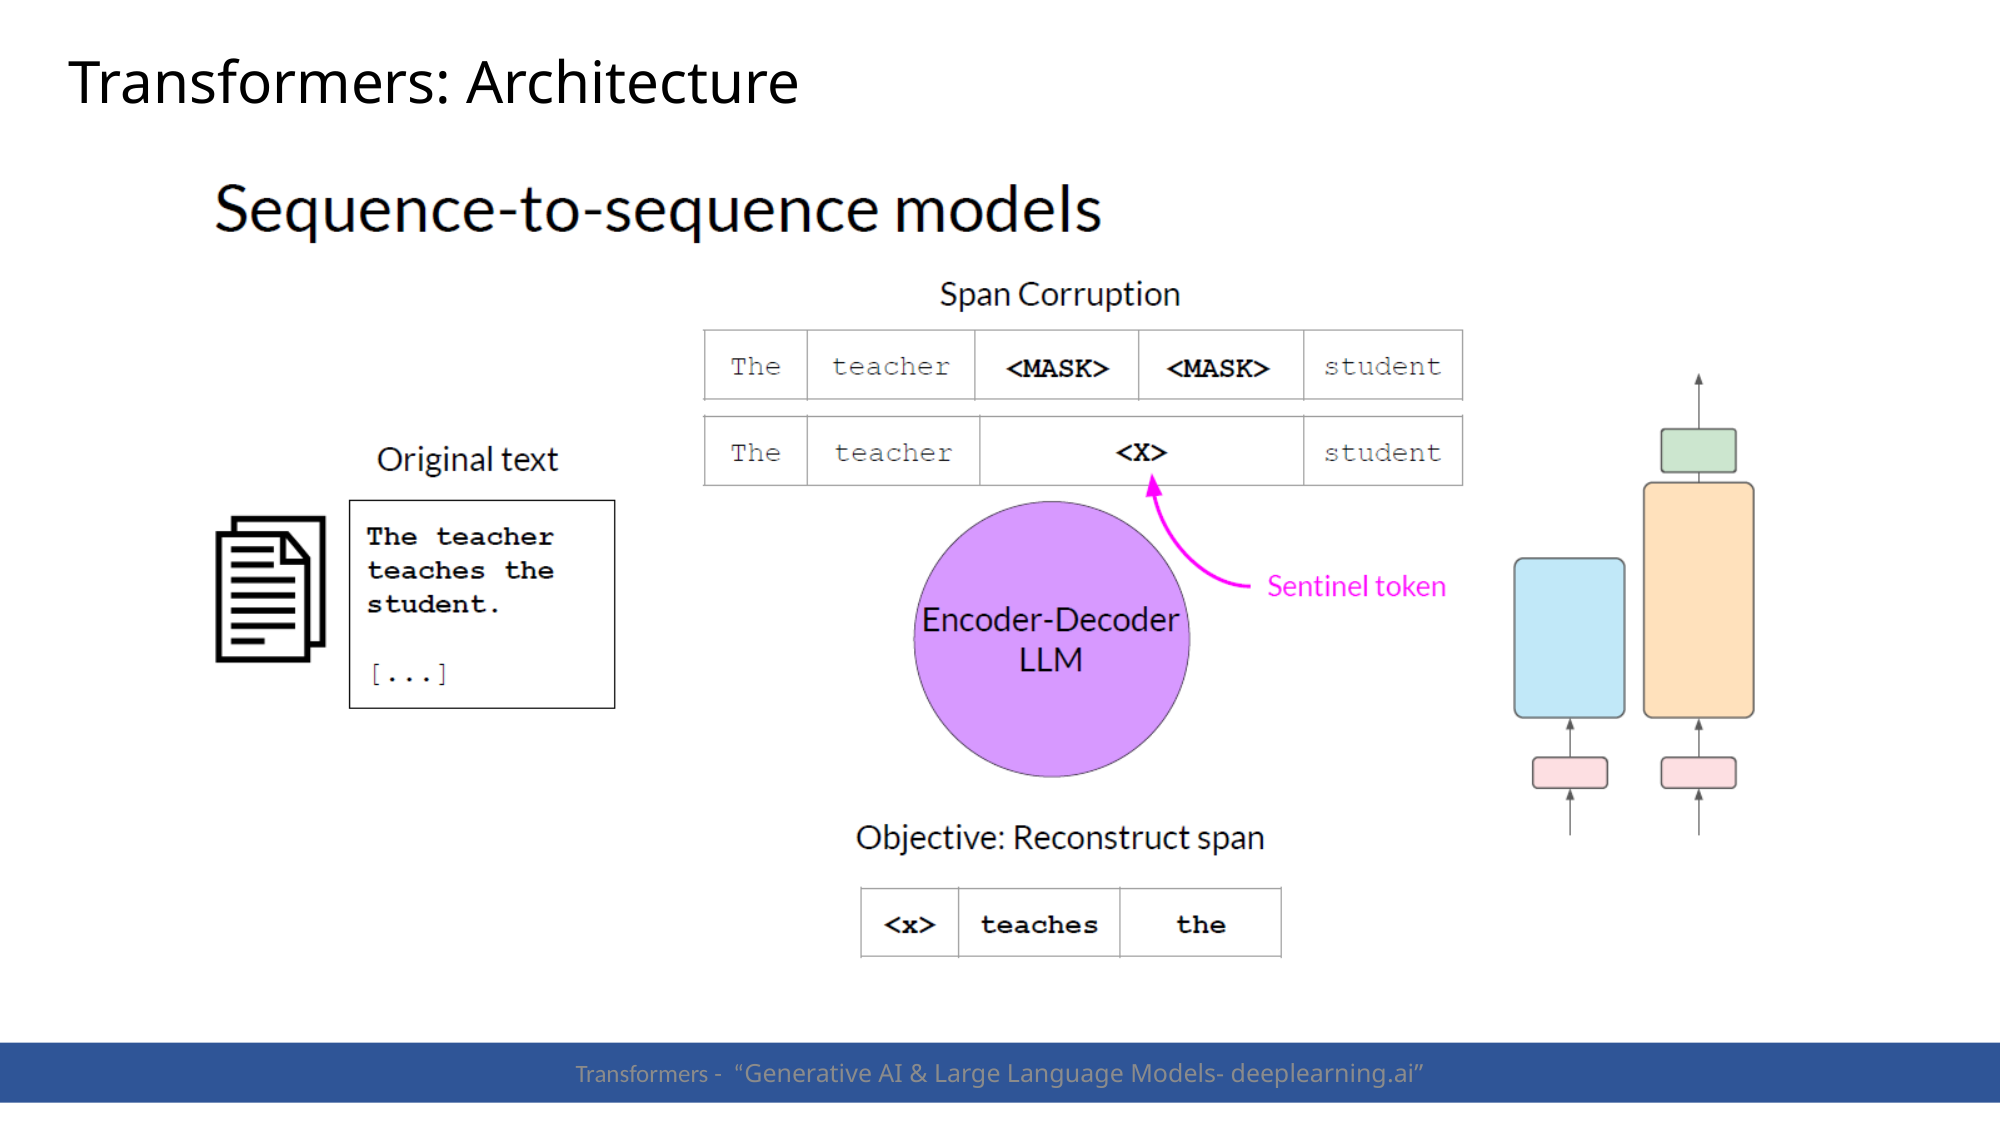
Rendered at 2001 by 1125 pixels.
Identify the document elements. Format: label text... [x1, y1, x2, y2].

picture [149, 138, 1851, 987]
footer Transformers - “Generative AI & Large Language Models- deeplearning.ai” [0, 1042, 1412, 1103]
footer Transformers - “Generative AI & Large Language Models- deeplearning.ai” [1863, 1042, 2000, 1103]
slide_number 54 [1412, 1042, 1863, 1103]
title Transformers: Architecture [53, 28, 1903, 142]
